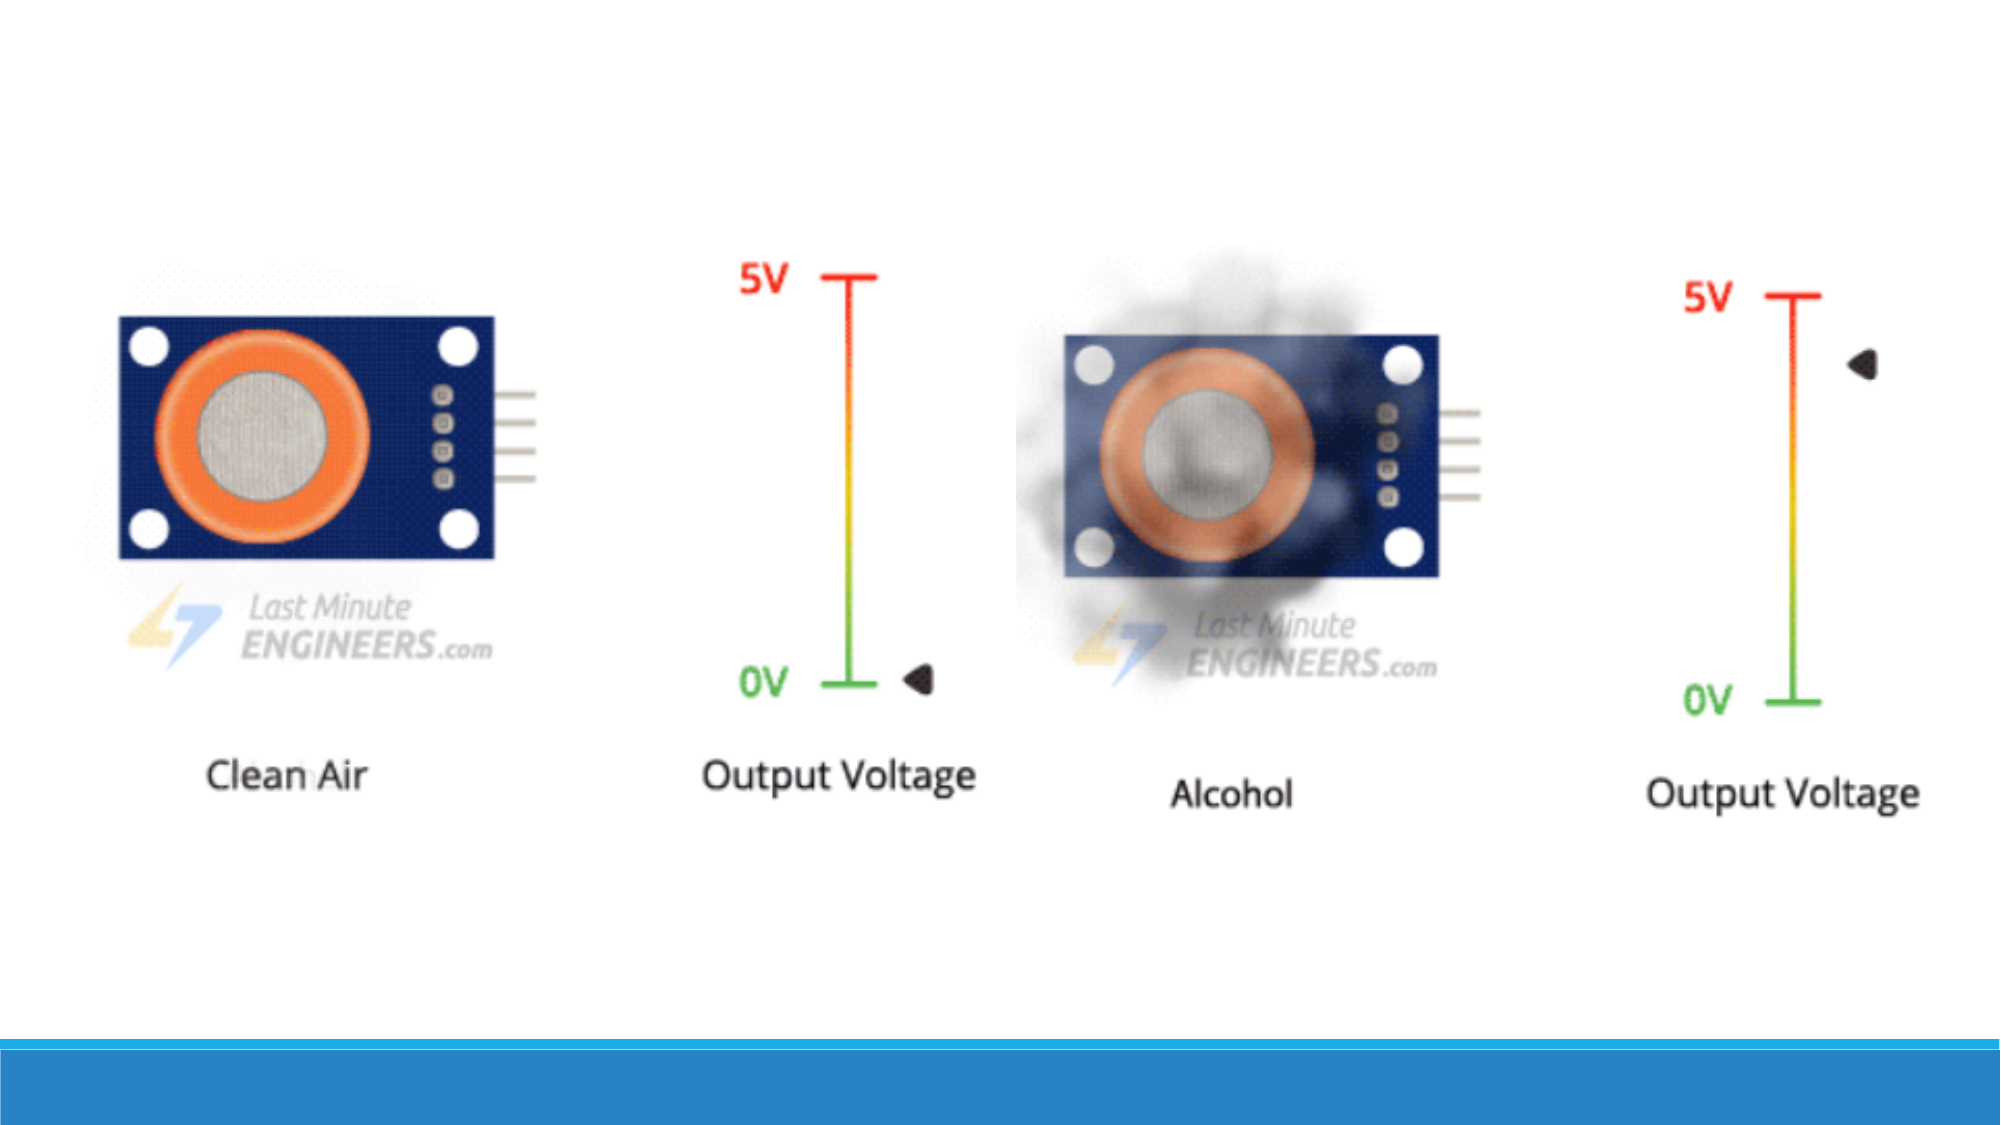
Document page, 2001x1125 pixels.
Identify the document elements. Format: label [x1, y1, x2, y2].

picture [25, 243, 1991, 890]
